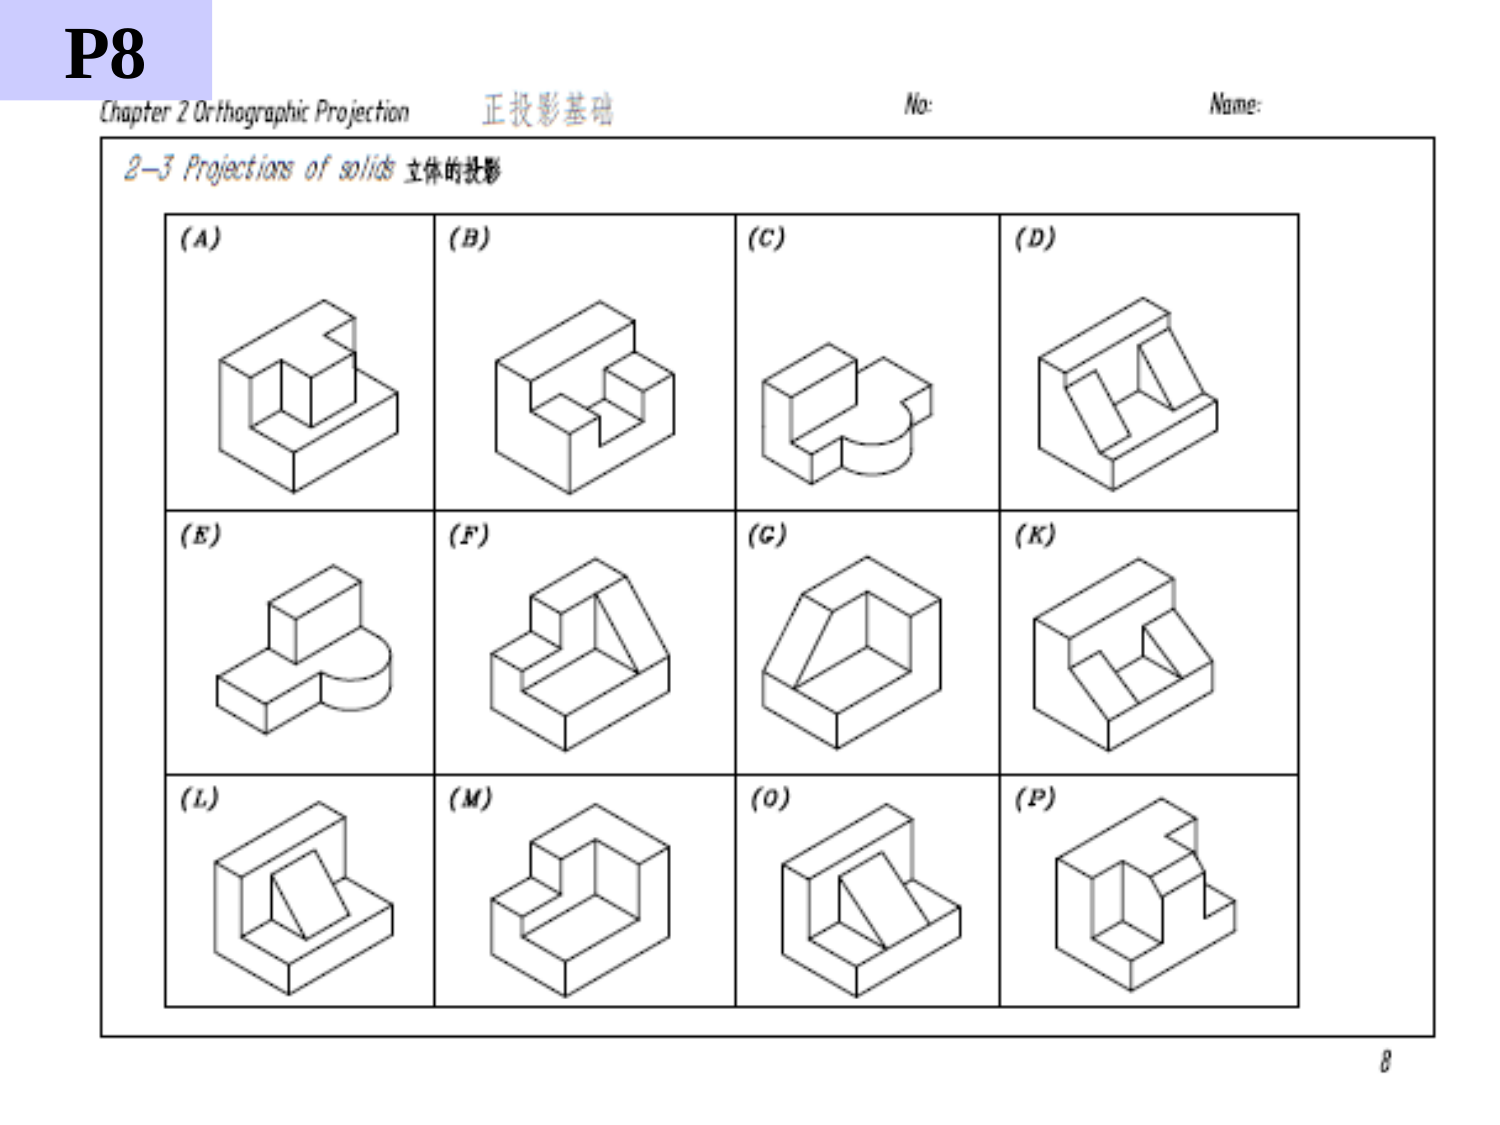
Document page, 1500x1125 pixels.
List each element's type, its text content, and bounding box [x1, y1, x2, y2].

text_box P8 [0, 0, 213, 101]
picture [76, 77, 1451, 1083]
